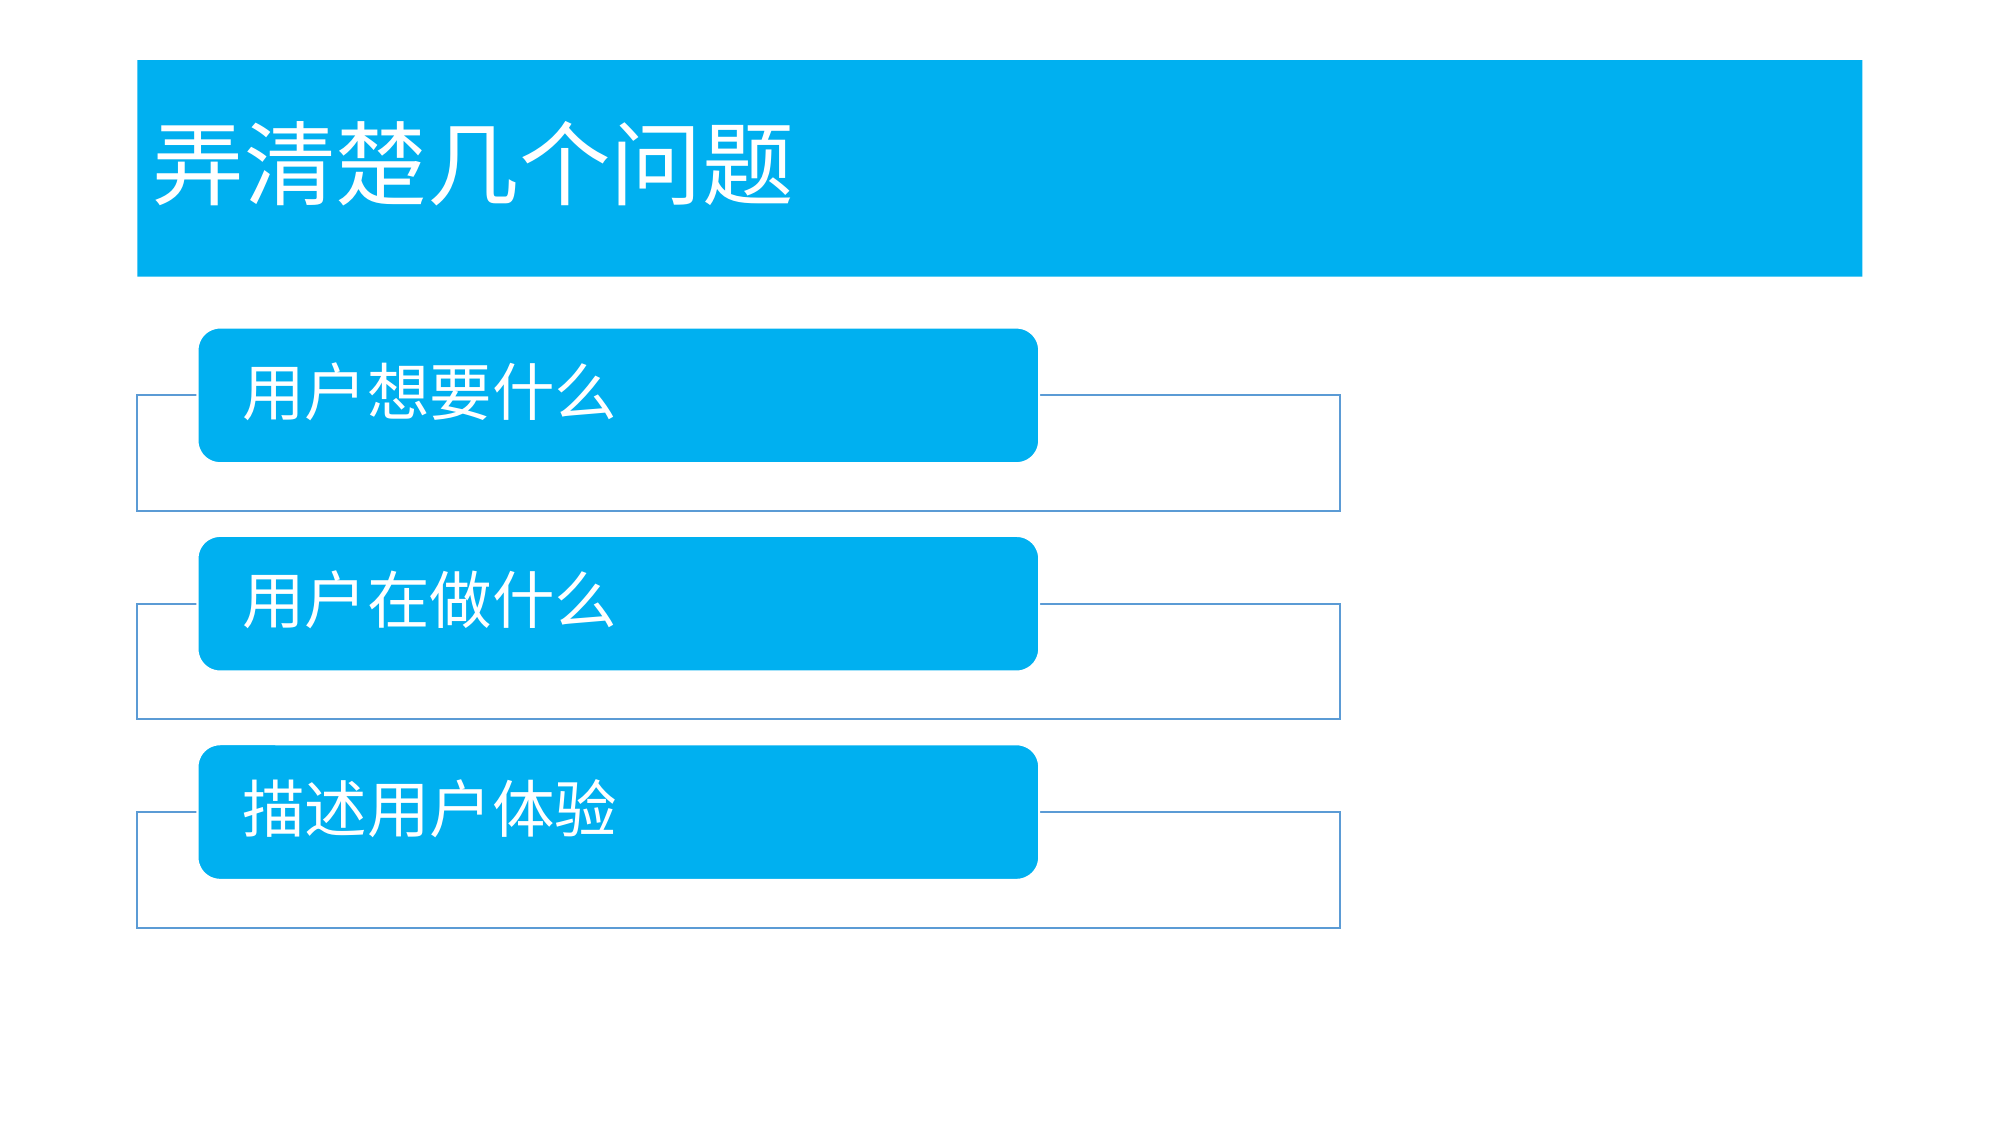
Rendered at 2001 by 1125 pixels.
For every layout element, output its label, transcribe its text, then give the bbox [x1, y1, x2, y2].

title 弄清楚几个问题 [137, 59, 1863, 278]
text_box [137, 322, 1340, 934]
